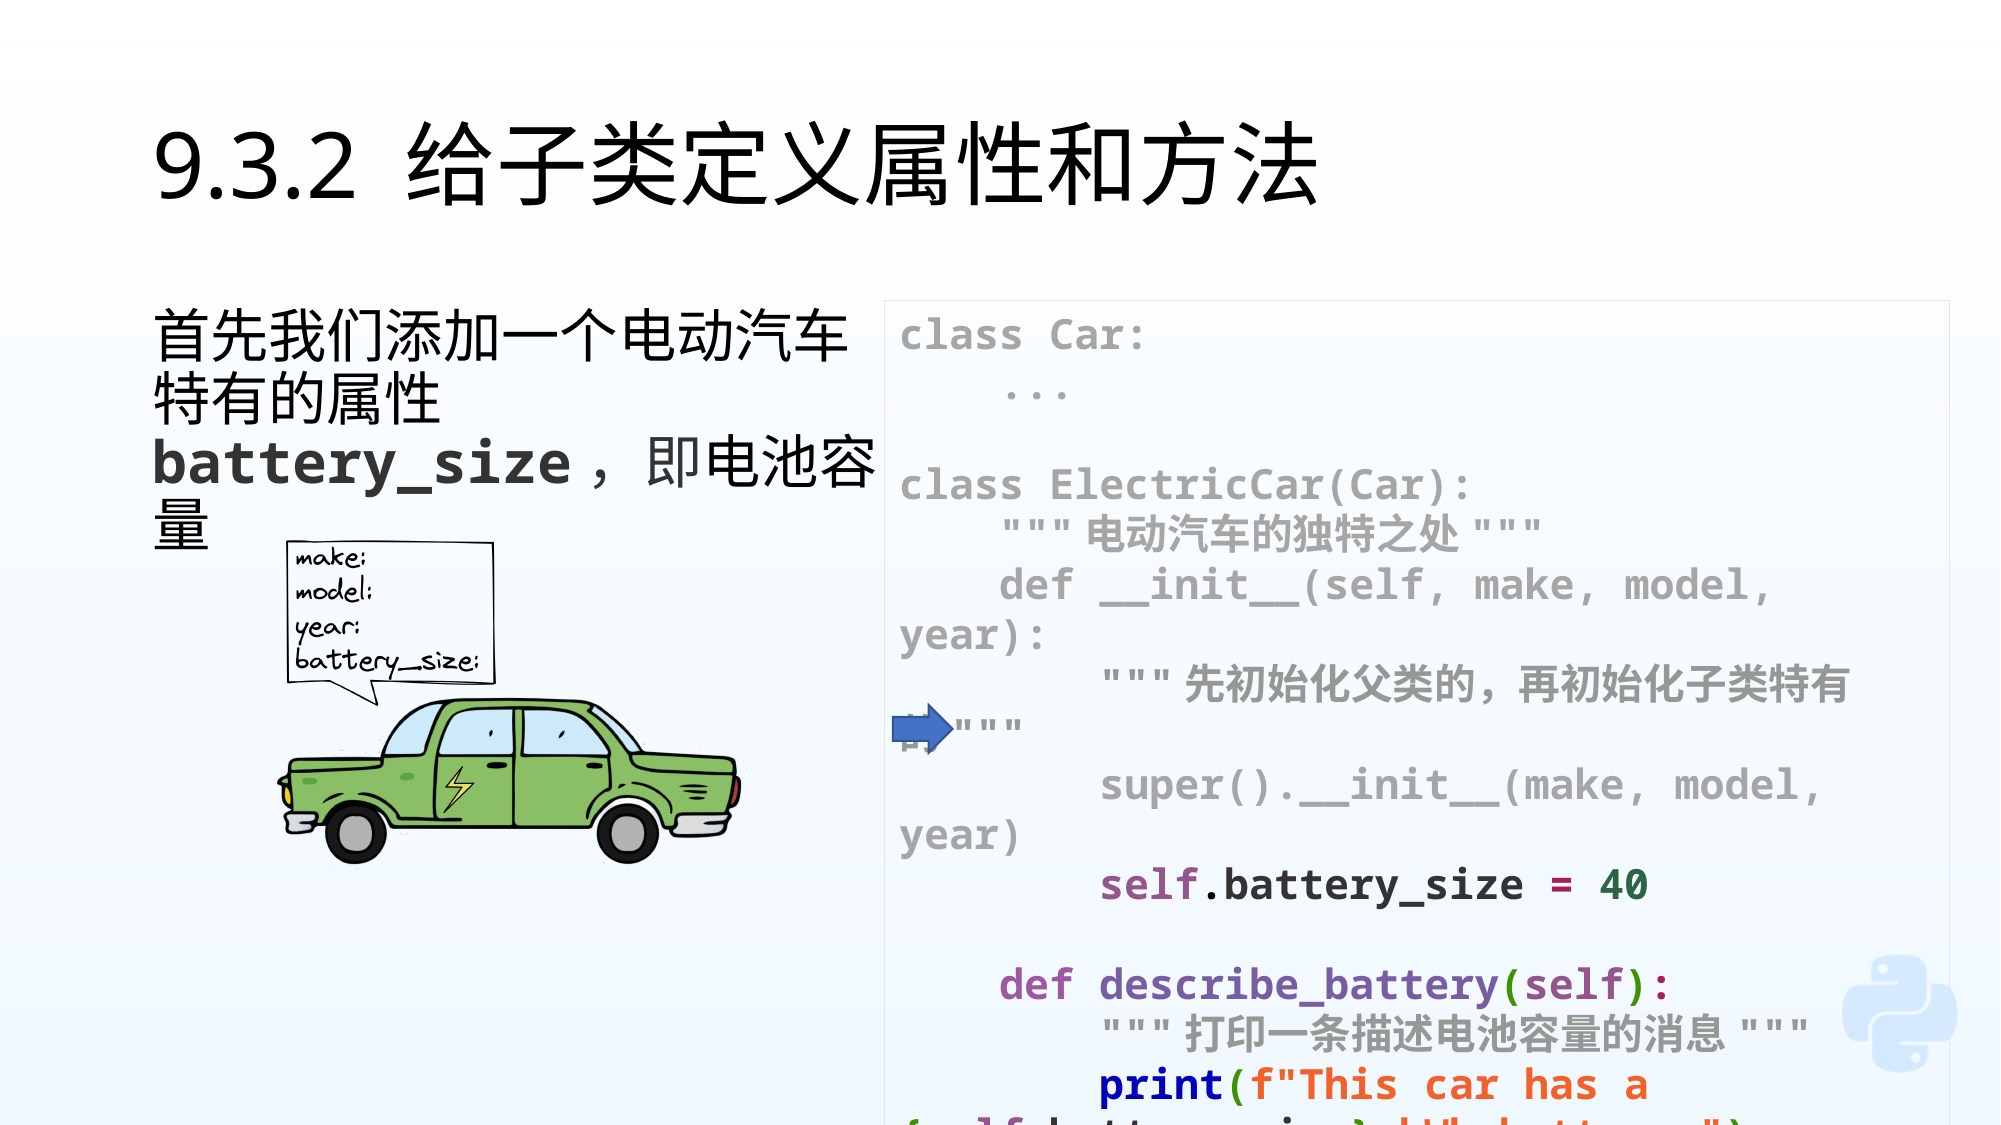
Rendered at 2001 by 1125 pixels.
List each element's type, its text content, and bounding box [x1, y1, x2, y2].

text_box class Car: ... class ElectricCar(Car): """电动汽车的独特之处""" def __init__(self, make, model, year): """先初始化父类的，再初始化子类特有的""" super().__init__(make, model, year) self.battery_size = 40 def describe_battery(self): """打印一条描述电池容量的消息""" print(f"This car has a {self.battery_size}-kWh battery.") [884, 300, 1950, 1125]
text_box 首先我们添加一个电动汽车特有的属性 battery_size，即电池容量 [137, 300, 893, 1014]
text_box [891, 702, 954, 756]
title 9.3.2 给子类定义属性和方法 [137, 59, 1863, 278]
picture [1950, 946, 1958, 1081]
picture [268, 534, 754, 876]
